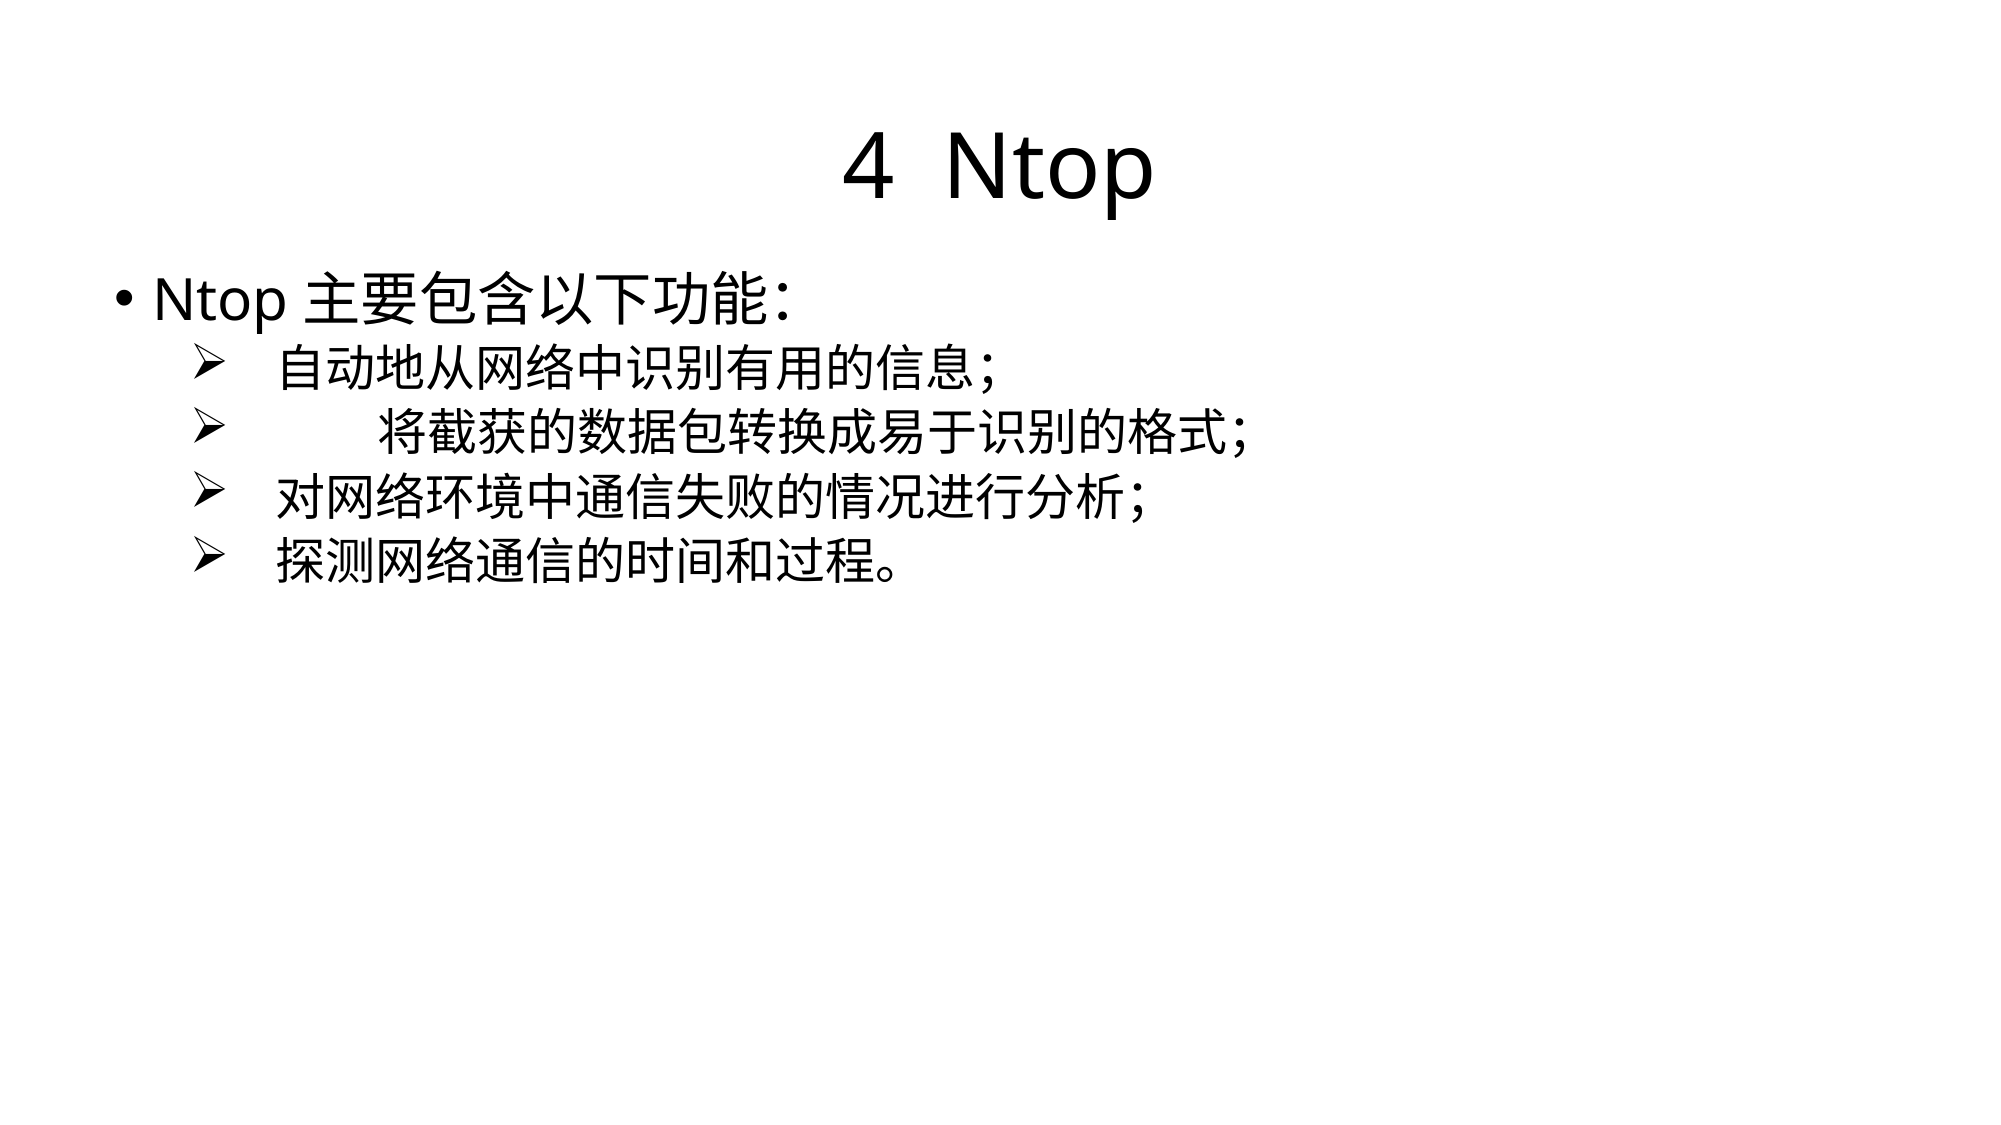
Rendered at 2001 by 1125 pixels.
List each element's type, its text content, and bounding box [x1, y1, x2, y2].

title 4 Ntop [137, 59, 1863, 262]
list Ntop主要包含以下功能： 自动地从网络中识别有用的信息； 将截获的数据包转换成易于识别的格式； 对网络环境中通信失败的情况进行分析； 探测网络通信的时间和过程。 [99, 262, 1900, 1035]
